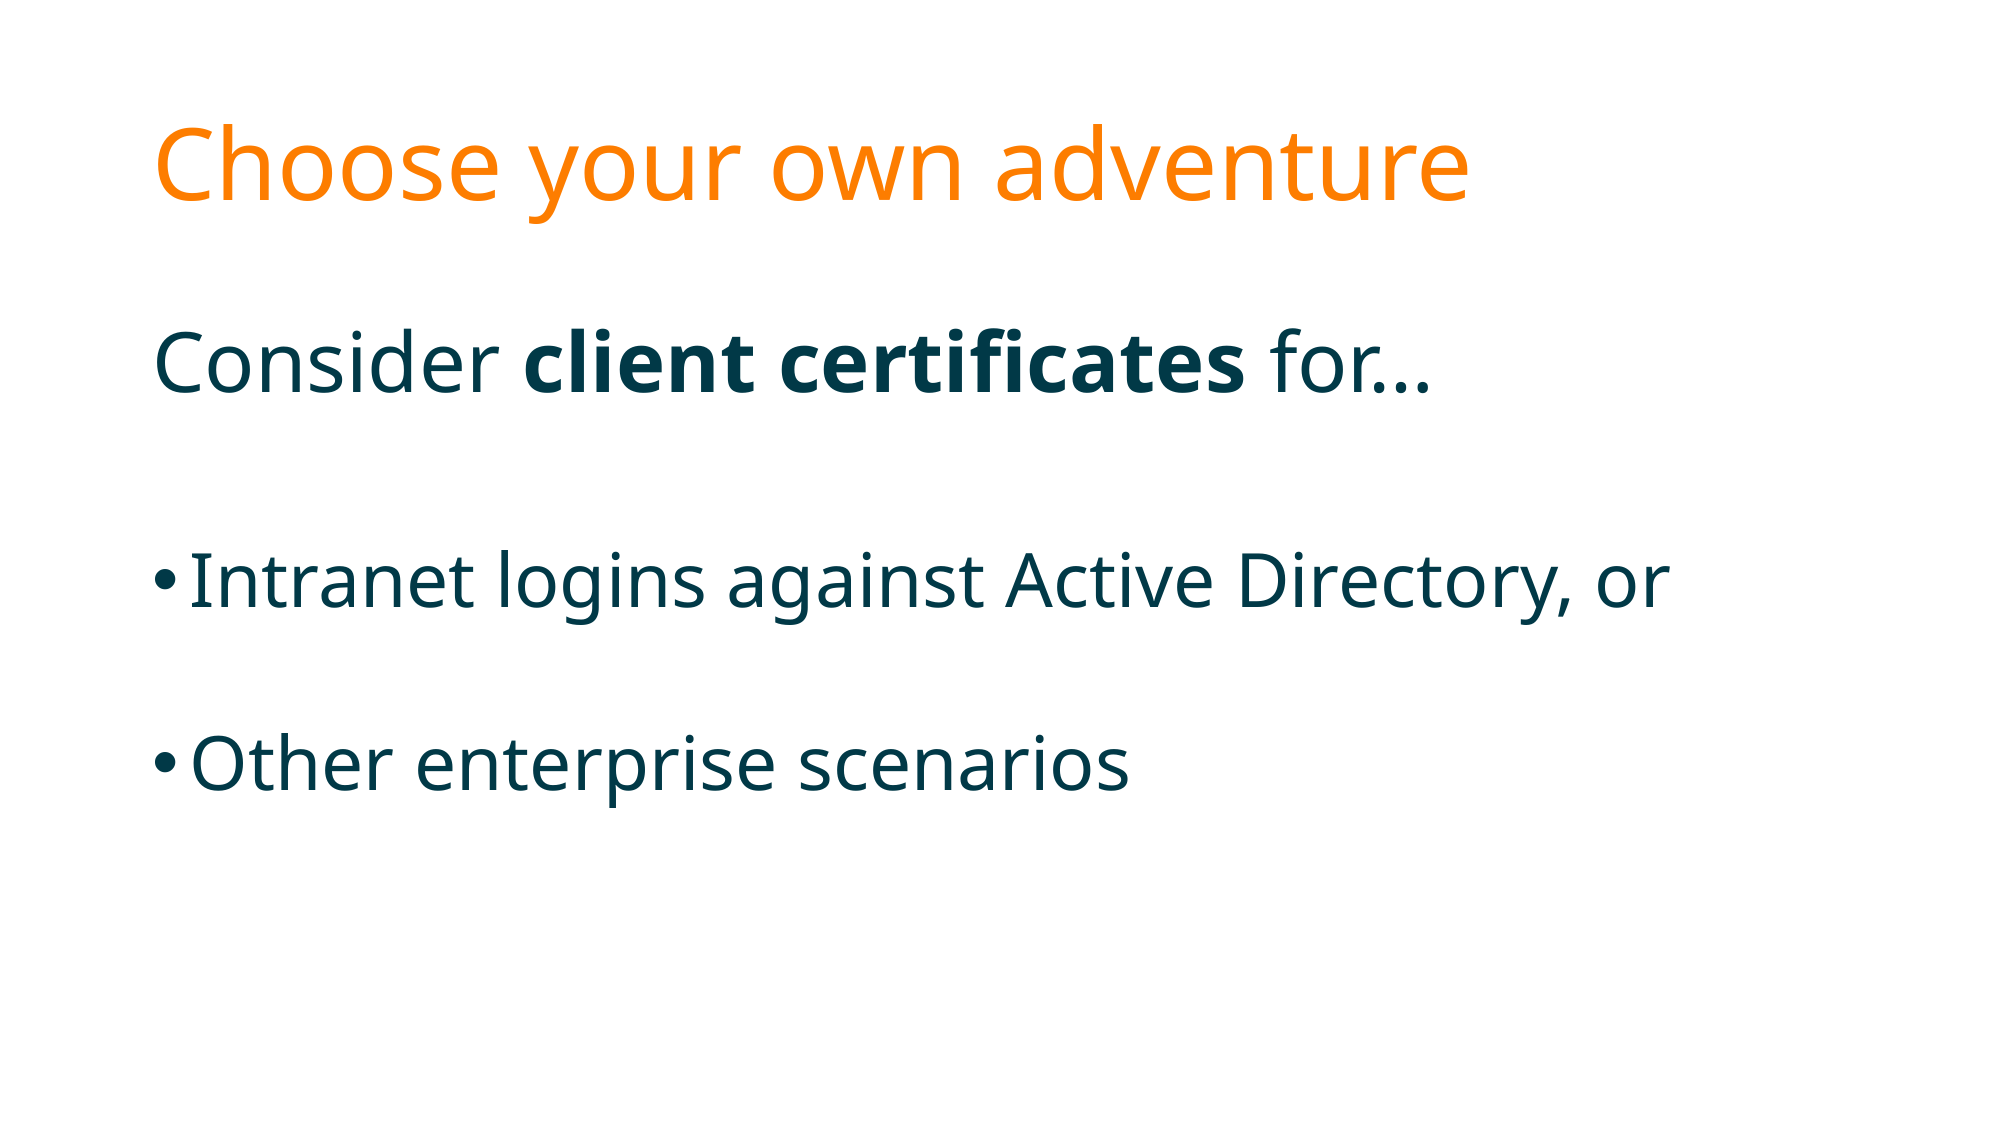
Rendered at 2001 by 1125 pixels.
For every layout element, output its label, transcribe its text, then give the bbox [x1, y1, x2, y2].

title Choose your own adventure [137, 59, 1863, 278]
list Consider client certificates for… Intranet logins against Active Directory, or Other enterprise scenarios [137, 313, 1978, 1053]
